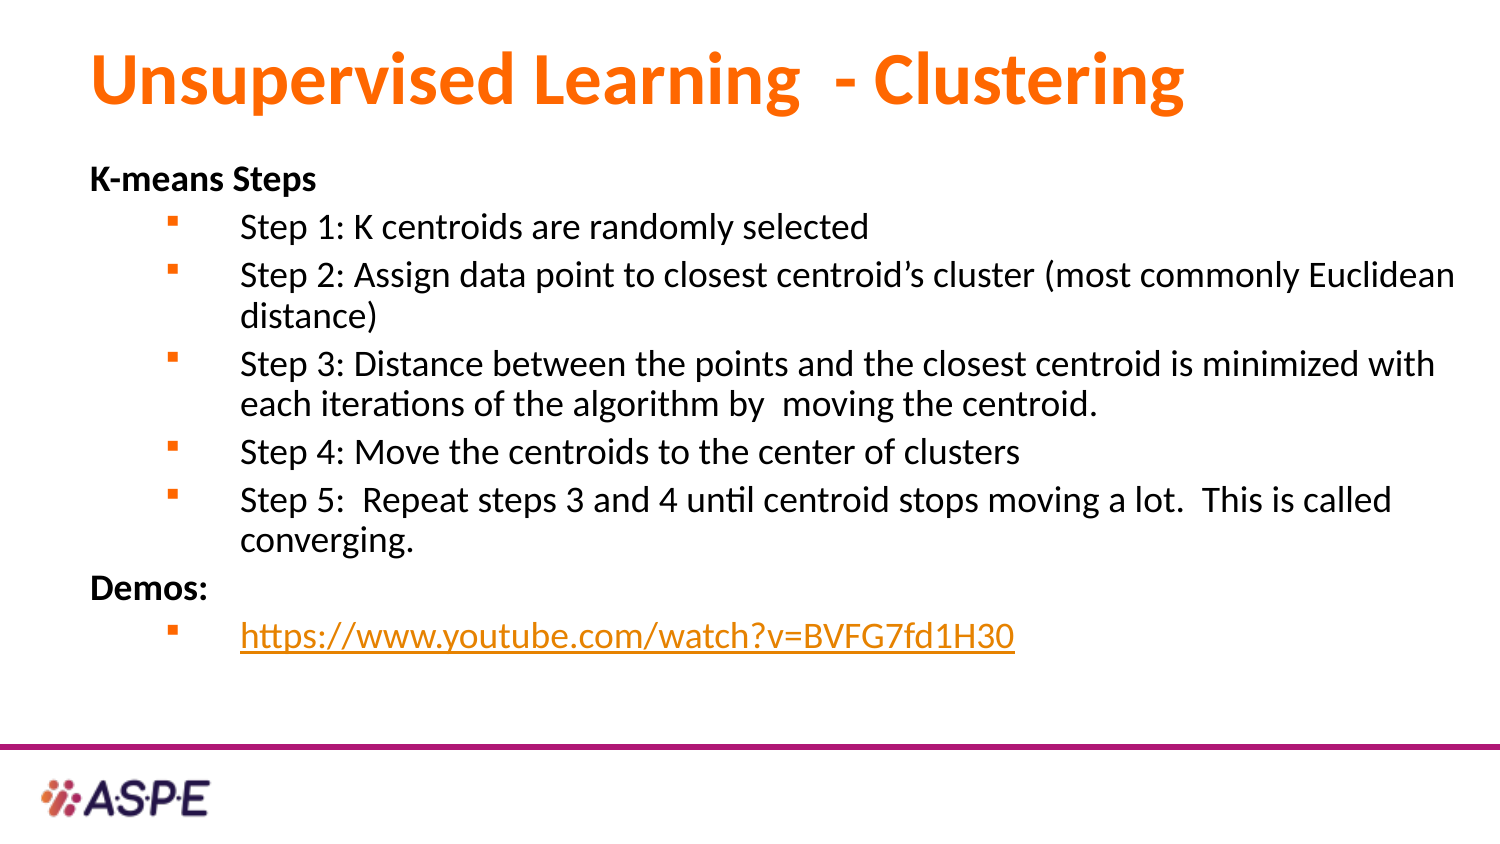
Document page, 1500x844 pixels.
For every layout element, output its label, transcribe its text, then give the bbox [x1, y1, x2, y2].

list K-means Steps Step 1: K centroids are randomly selected Step 2: Assign data point to closest centroid’s cluster (most commonly Euclidean distance) Step 3: Distance between the points and the closest centroid is minimized with each iterations of the algorithm by moving the centroid. Step 4: Move the centroids to the center of clusters Step 5: Repeat steps 3 and 4 until centroid stops moving a lot. This is called converging. Demos: https://www.youtube.com/watch?v=BVFG7fd1H30 [75, 151, 1475, 725]
picture [37, 776, 213, 822]
title Unsupervised Learning - Clustering [75, 9, 1369, 151]
